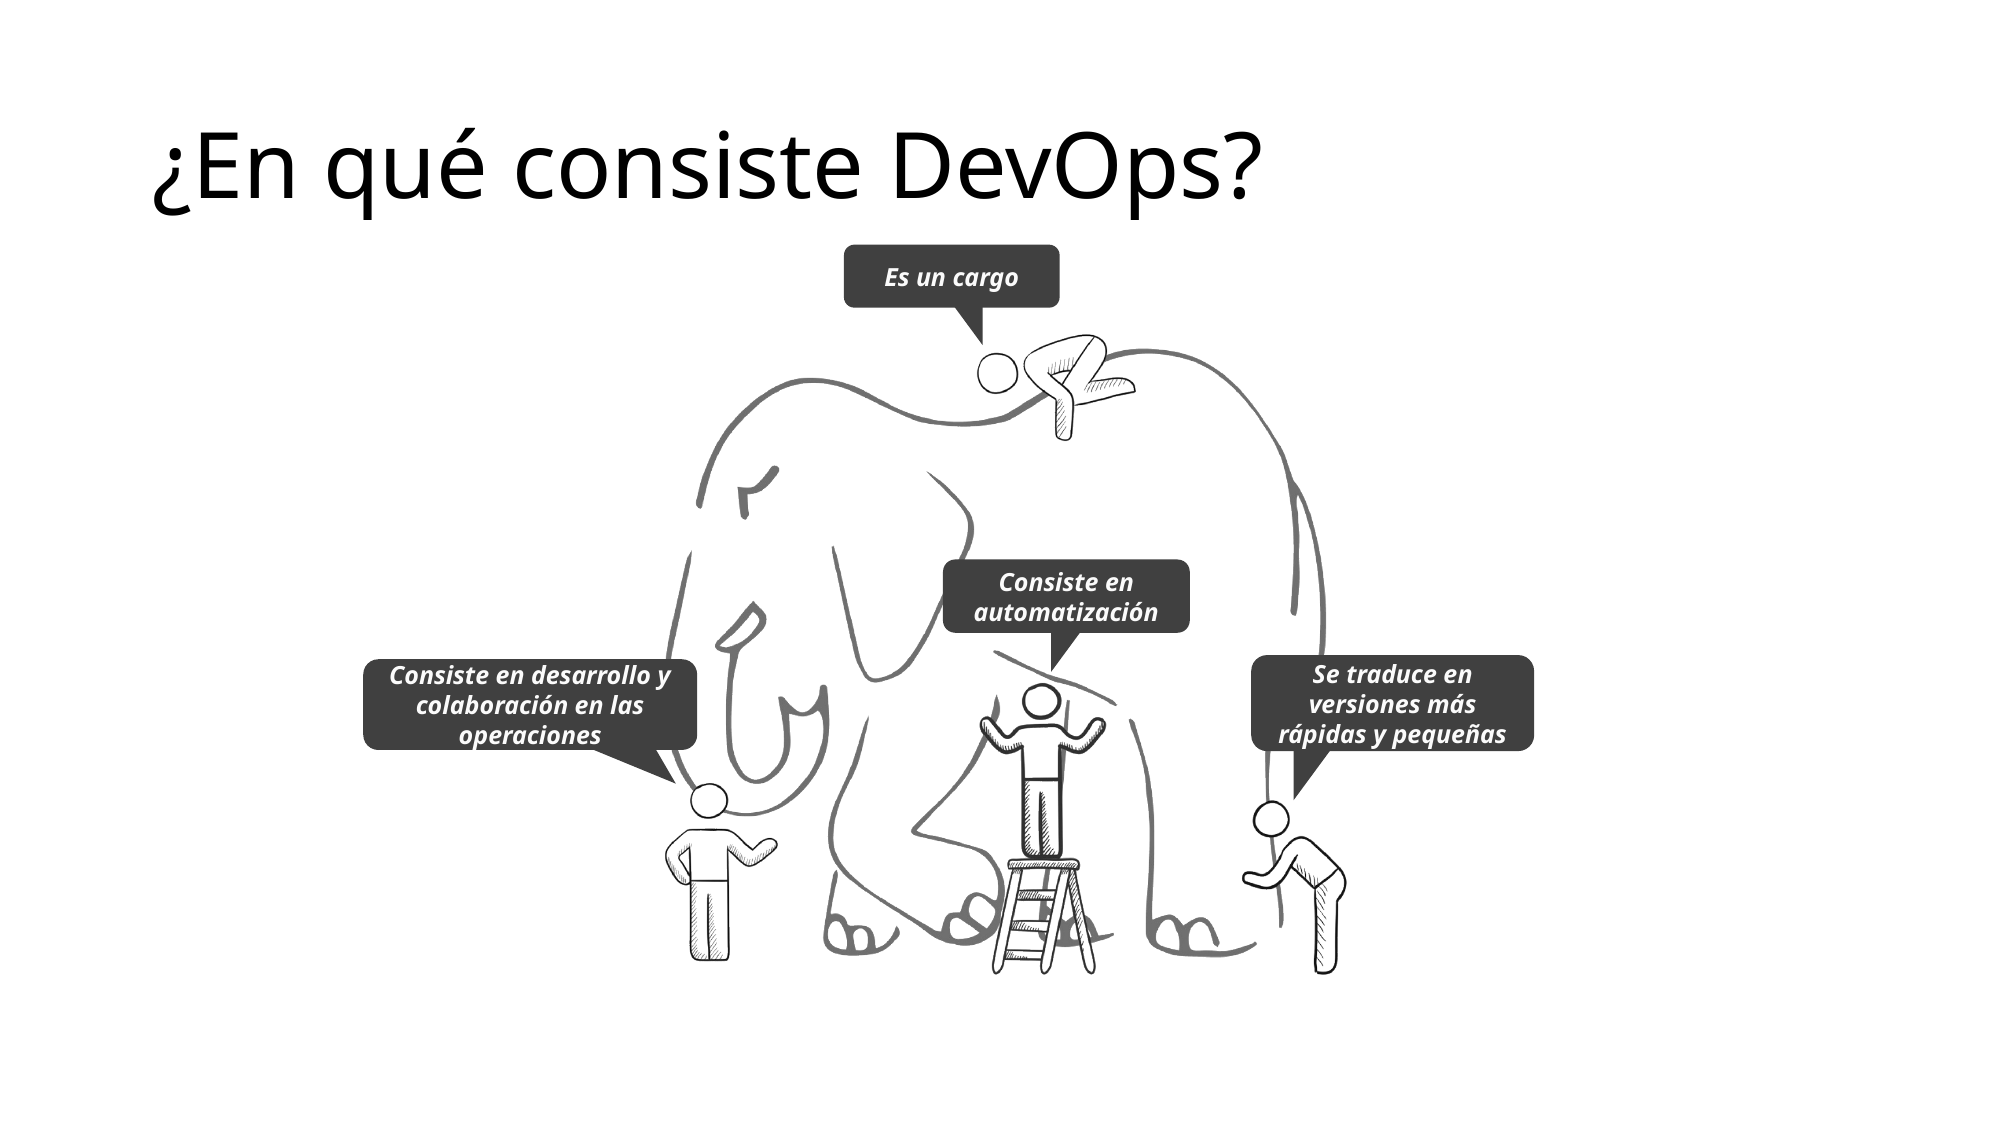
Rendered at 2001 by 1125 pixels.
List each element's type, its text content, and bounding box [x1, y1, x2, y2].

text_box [942, 559, 1190, 672]
picture [539, 192, 1459, 1113]
title ¿En qué consiste DevOps? [137, 59, 1863, 278]
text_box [363, 659, 698, 804]
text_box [1251, 655, 1535, 801]
